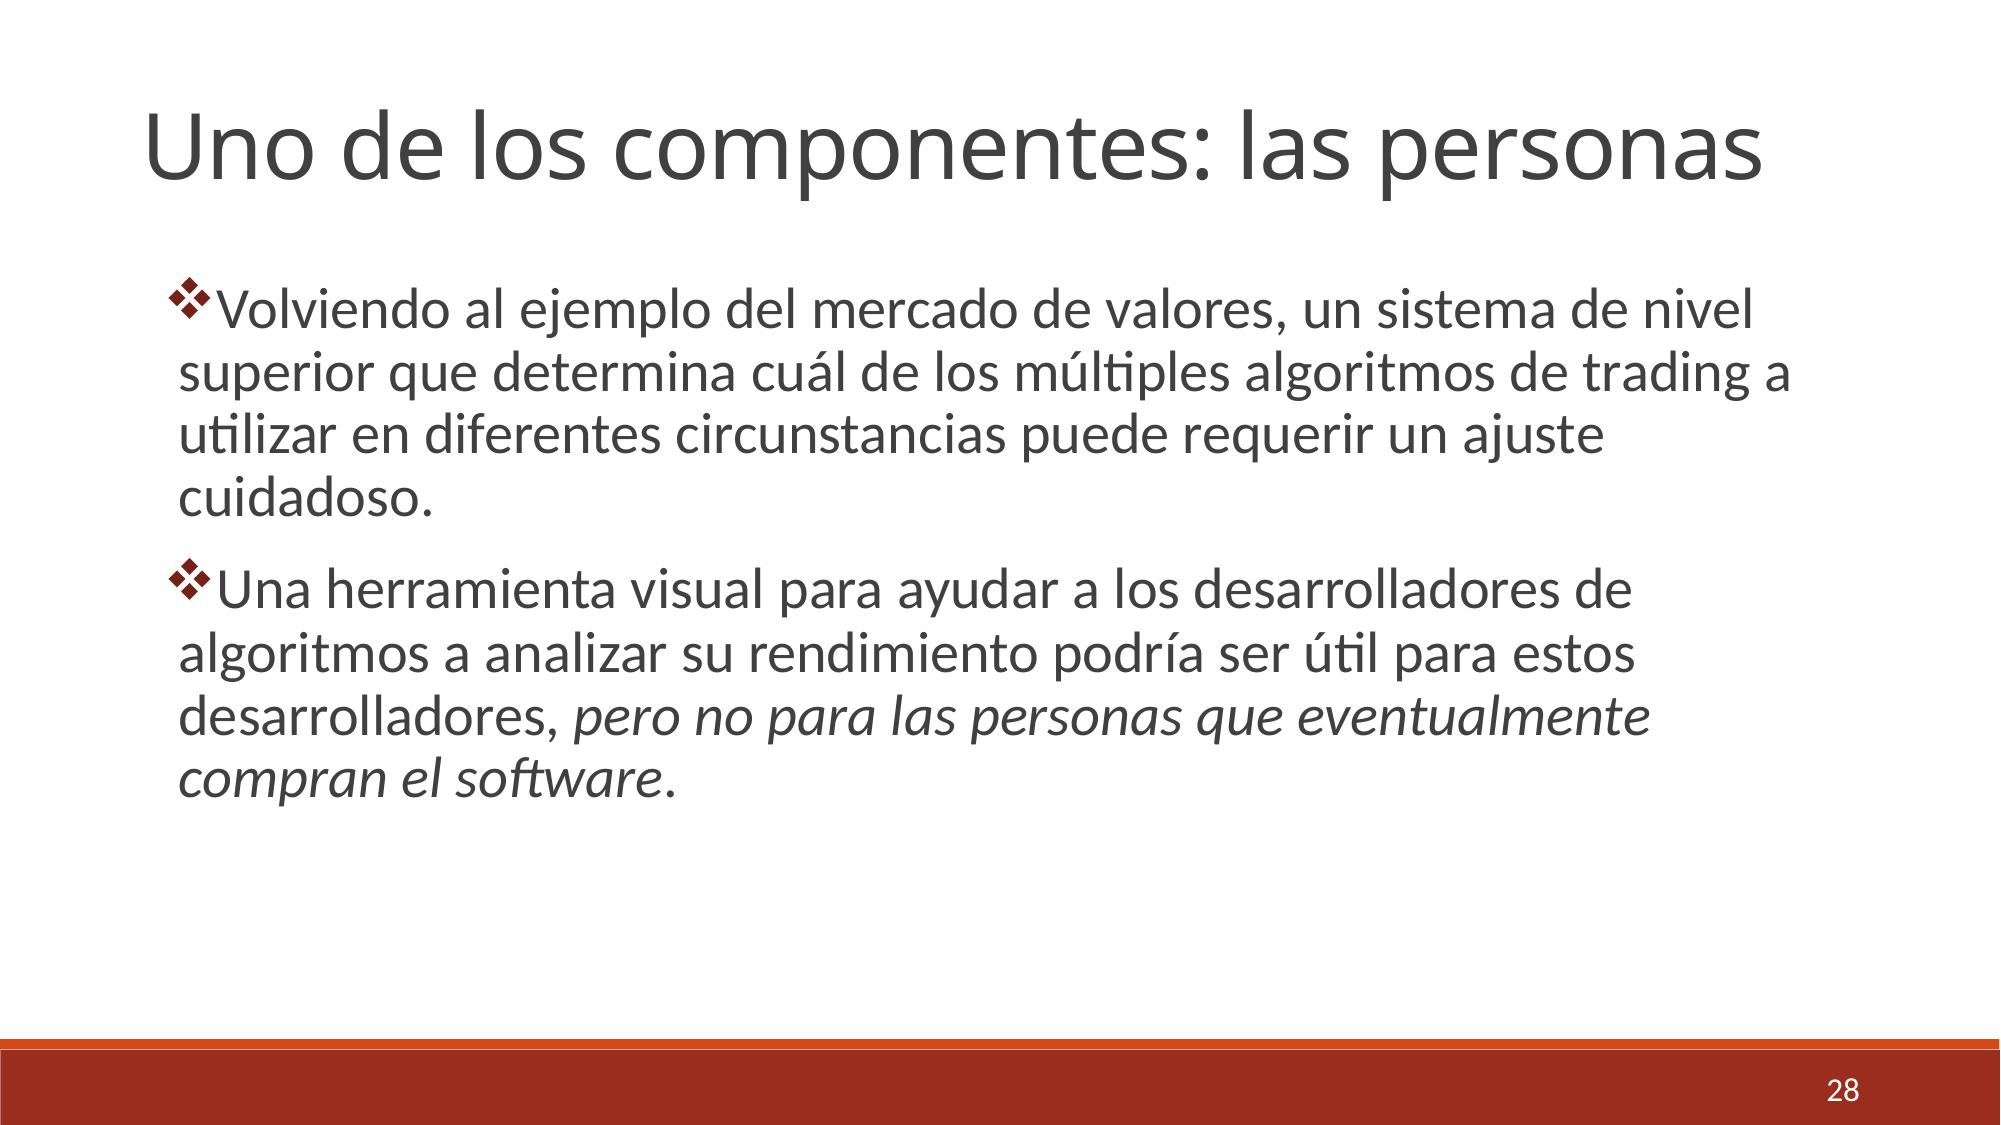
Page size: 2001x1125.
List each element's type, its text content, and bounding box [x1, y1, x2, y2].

text_box Uno de los componentes: las personas [126, 97, 1821, 333]
text_box Volviendo al ejemplo del mercado de valores, un sistema de nivel superior que determina cuál de los múltiples algoritmos de trading a utilizar en diferentes circunstancias puede requerir un ajuste cuidadoso. Una herramienta visual para ayudar a los desarrolladores de algoritmos a analizar su rendimiento podría ser útil para estos desarrolladores, pero no para las personas que eventualmente compran el software. [148, 270, 1853, 1033]
slide_number 28 [126, 1061, 1875, 1115]
